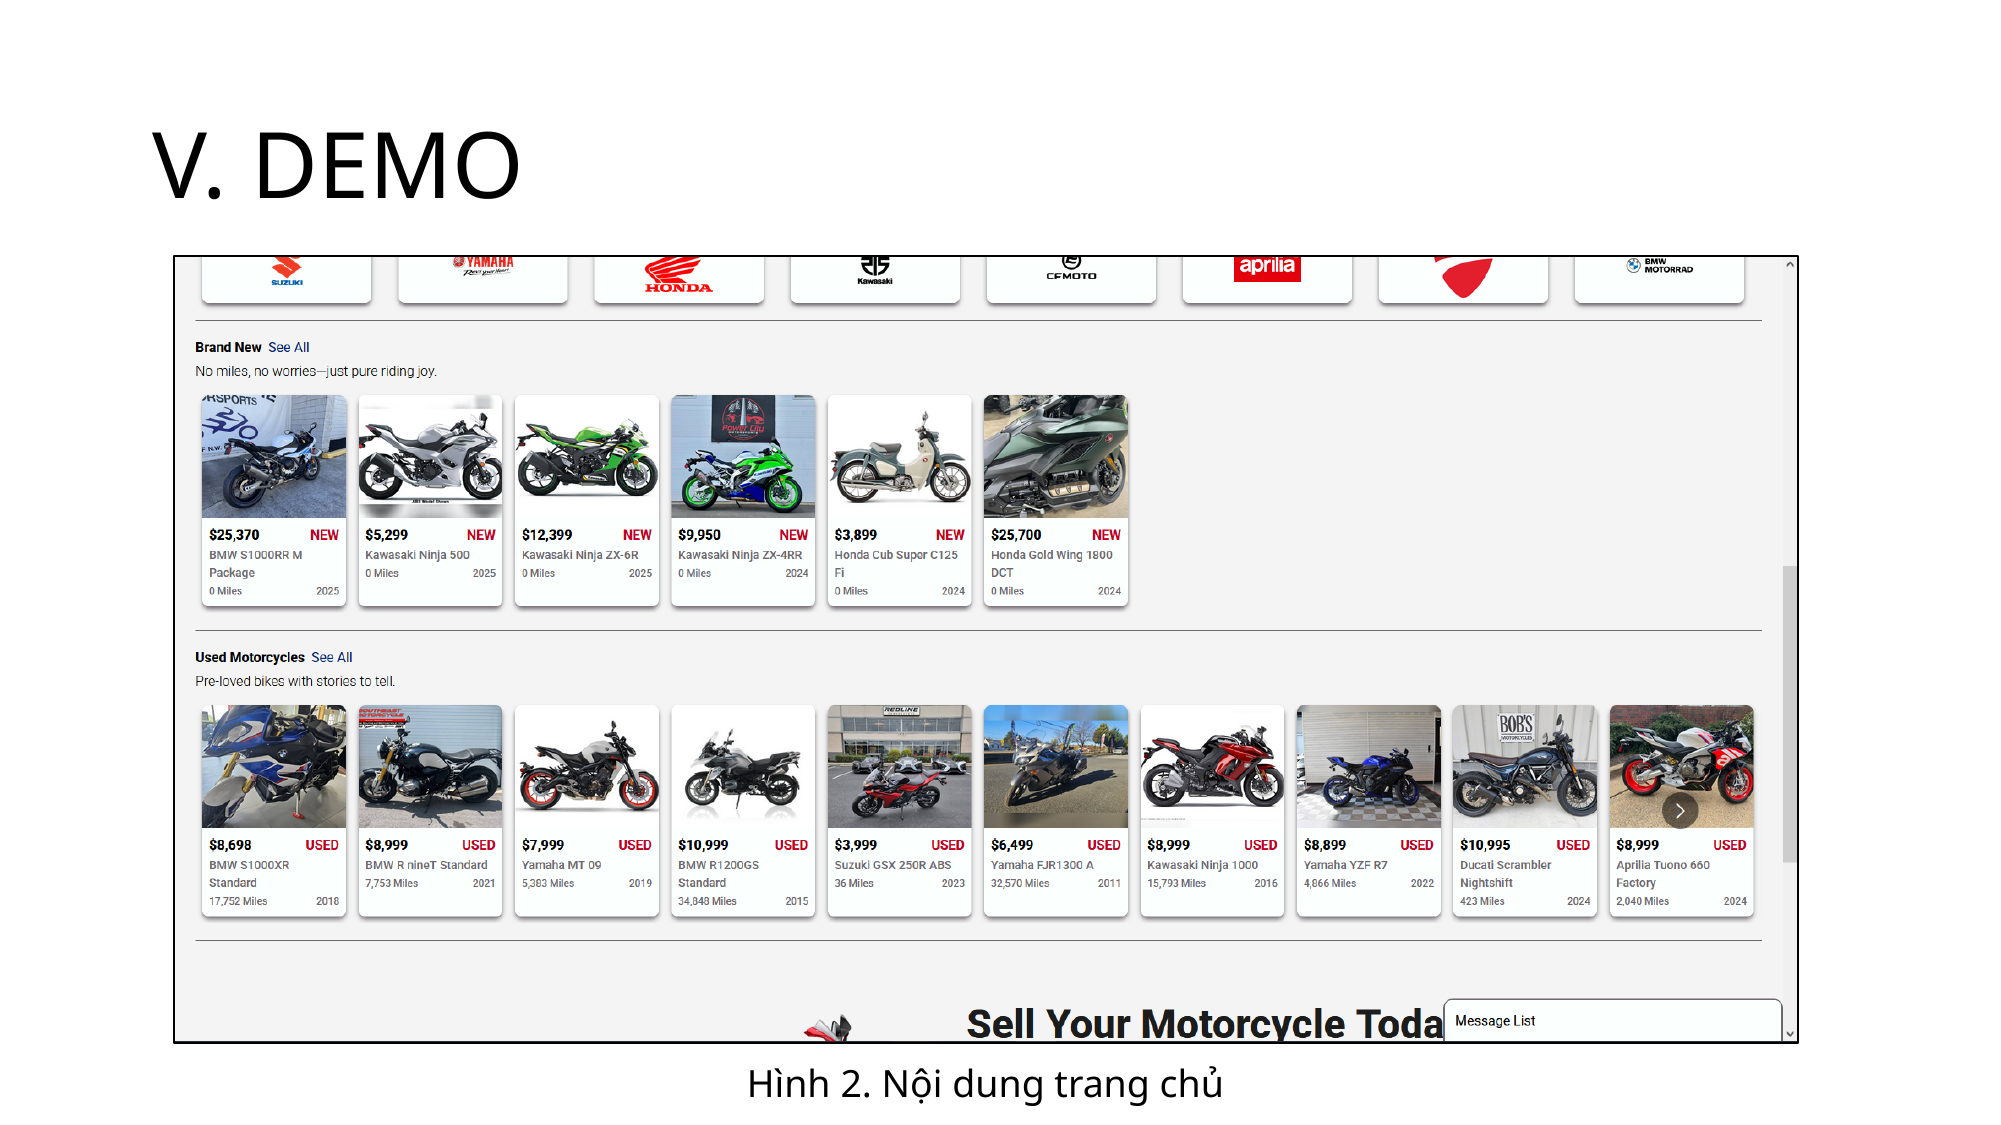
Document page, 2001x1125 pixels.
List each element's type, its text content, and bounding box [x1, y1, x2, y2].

text_box Hình 2. Nội dung trang chủ [174, 1053, 1797, 1113]
title V. DEMO [137, 59, 1863, 278]
picture [174, 256, 1798, 1043]
